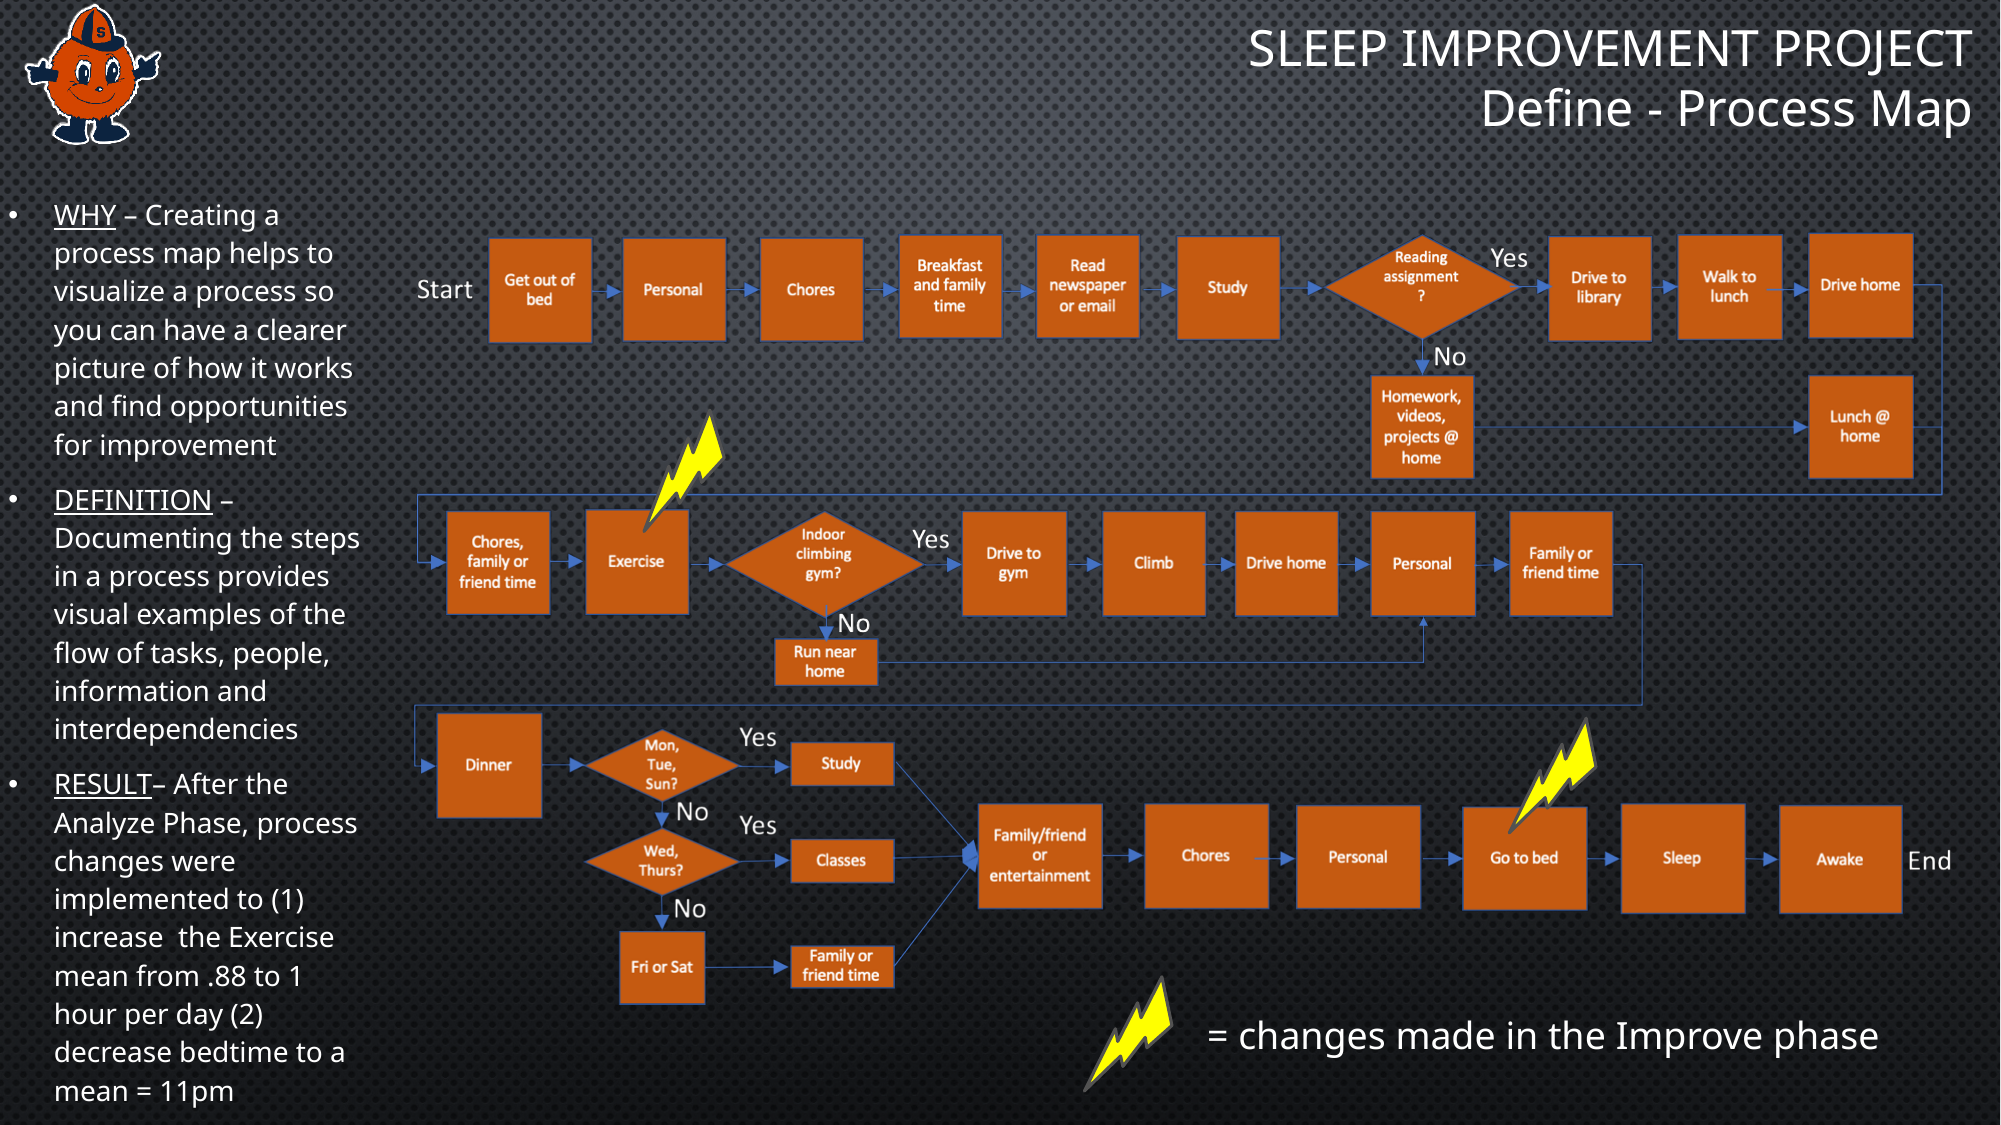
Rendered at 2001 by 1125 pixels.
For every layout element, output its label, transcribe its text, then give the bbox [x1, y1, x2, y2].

picture [23, 3, 162, 146]
list WHY – Creating a process map helps to visualize a process so you can have a clearer picture of how it works and find opportunities for improvement DEFINITION – Documenting the steps in a process provides visual examples of the flow of tasks, people, information and interdependencies RESULT– After the Analyze Phase, process changes were implemented to (1) increase the Exercise mean from .88 to 1 hour per day (2) decrease bedtime to a mean = 11pm [0, 179, 381, 1125]
text_box [1082, 1005, 1174, 1093]
text_box Sleep improvement project Define - Process Map [363, 9, 1989, 323]
picture [399, 229, 1971, 1005]
text_box = changes made in the Improve phase [1192, 1005, 1896, 1065]
